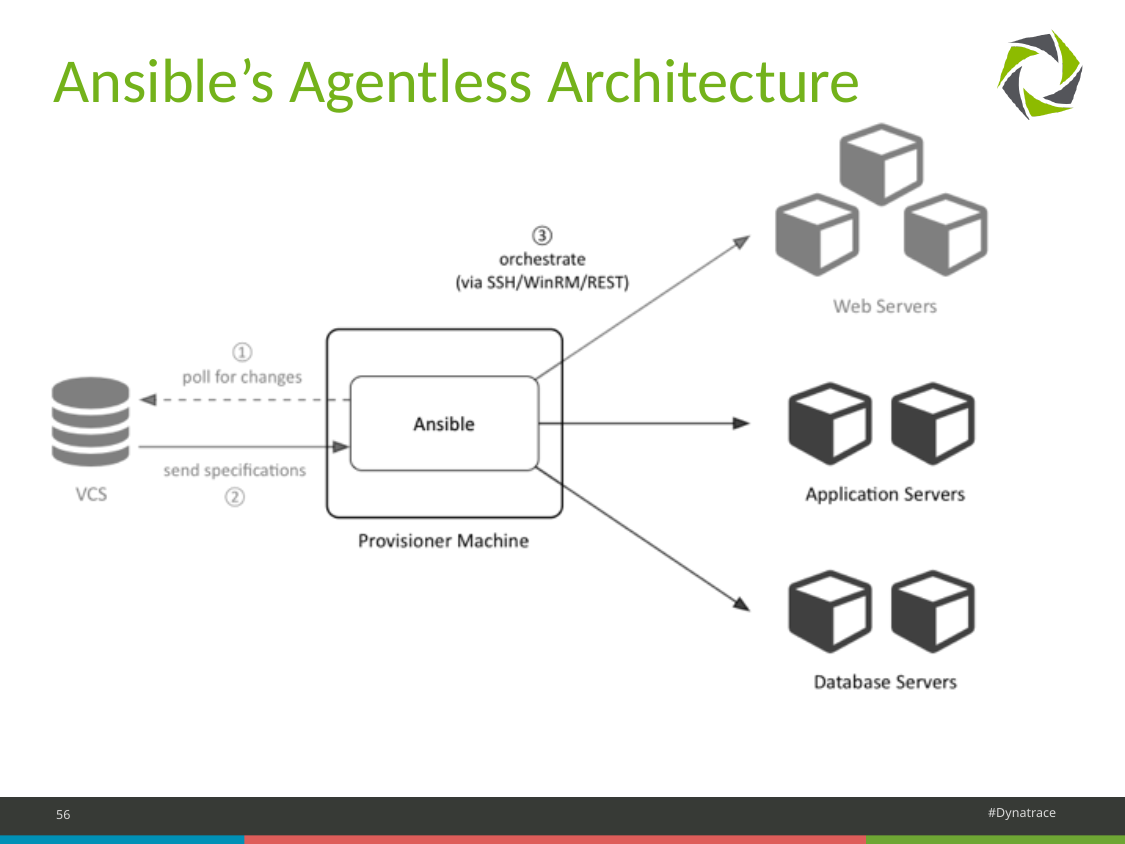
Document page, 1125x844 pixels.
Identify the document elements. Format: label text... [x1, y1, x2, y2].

picture [0, 111, 1047, 732]
title Ansible’s Agentless Architecture [38, 45, 1053, 126]
